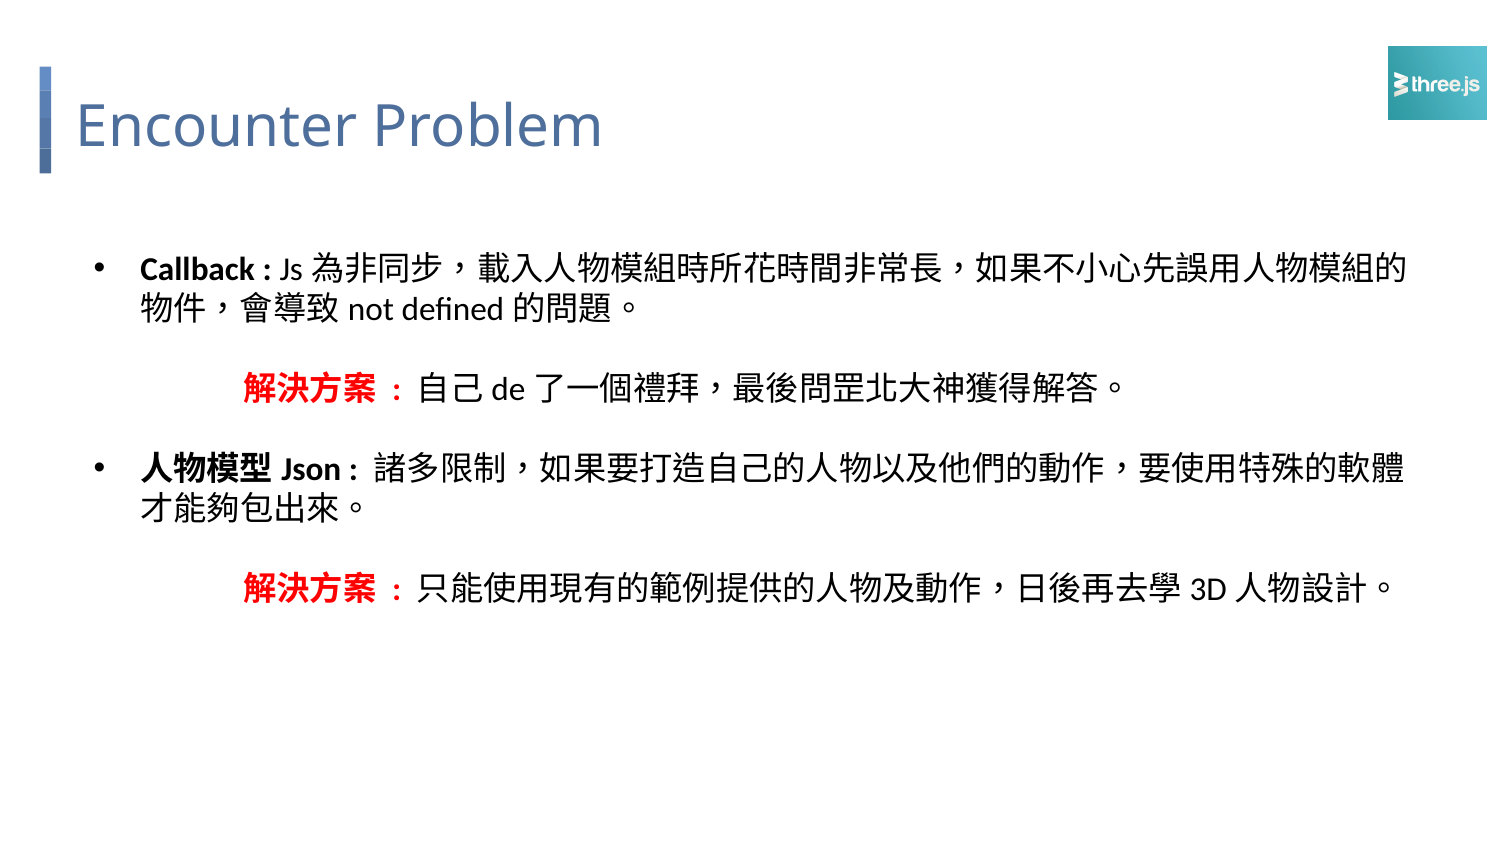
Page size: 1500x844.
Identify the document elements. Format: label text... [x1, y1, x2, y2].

text_box Callback : Js為非同步，載入人物模組時所花時間非常長，如果不小心先誤用人物模組的物件，會導致not defined的問題。 解決方案 : 自己de了一個禮拜，最後問罡北大神獲得解答。 人物模型Json : 諸多限制，如果要打造自己的人物以及他們的動作，要使用特殊的軟體才能夠包出來。 解決方案 : 只能使用現有的範例提供的人物及動作，日後再去學3D人物設計。 [78, 240, 1431, 755]
title Encounter Problem [60, 72, 1449, 167]
picture [1388, 46, 1488, 121]
